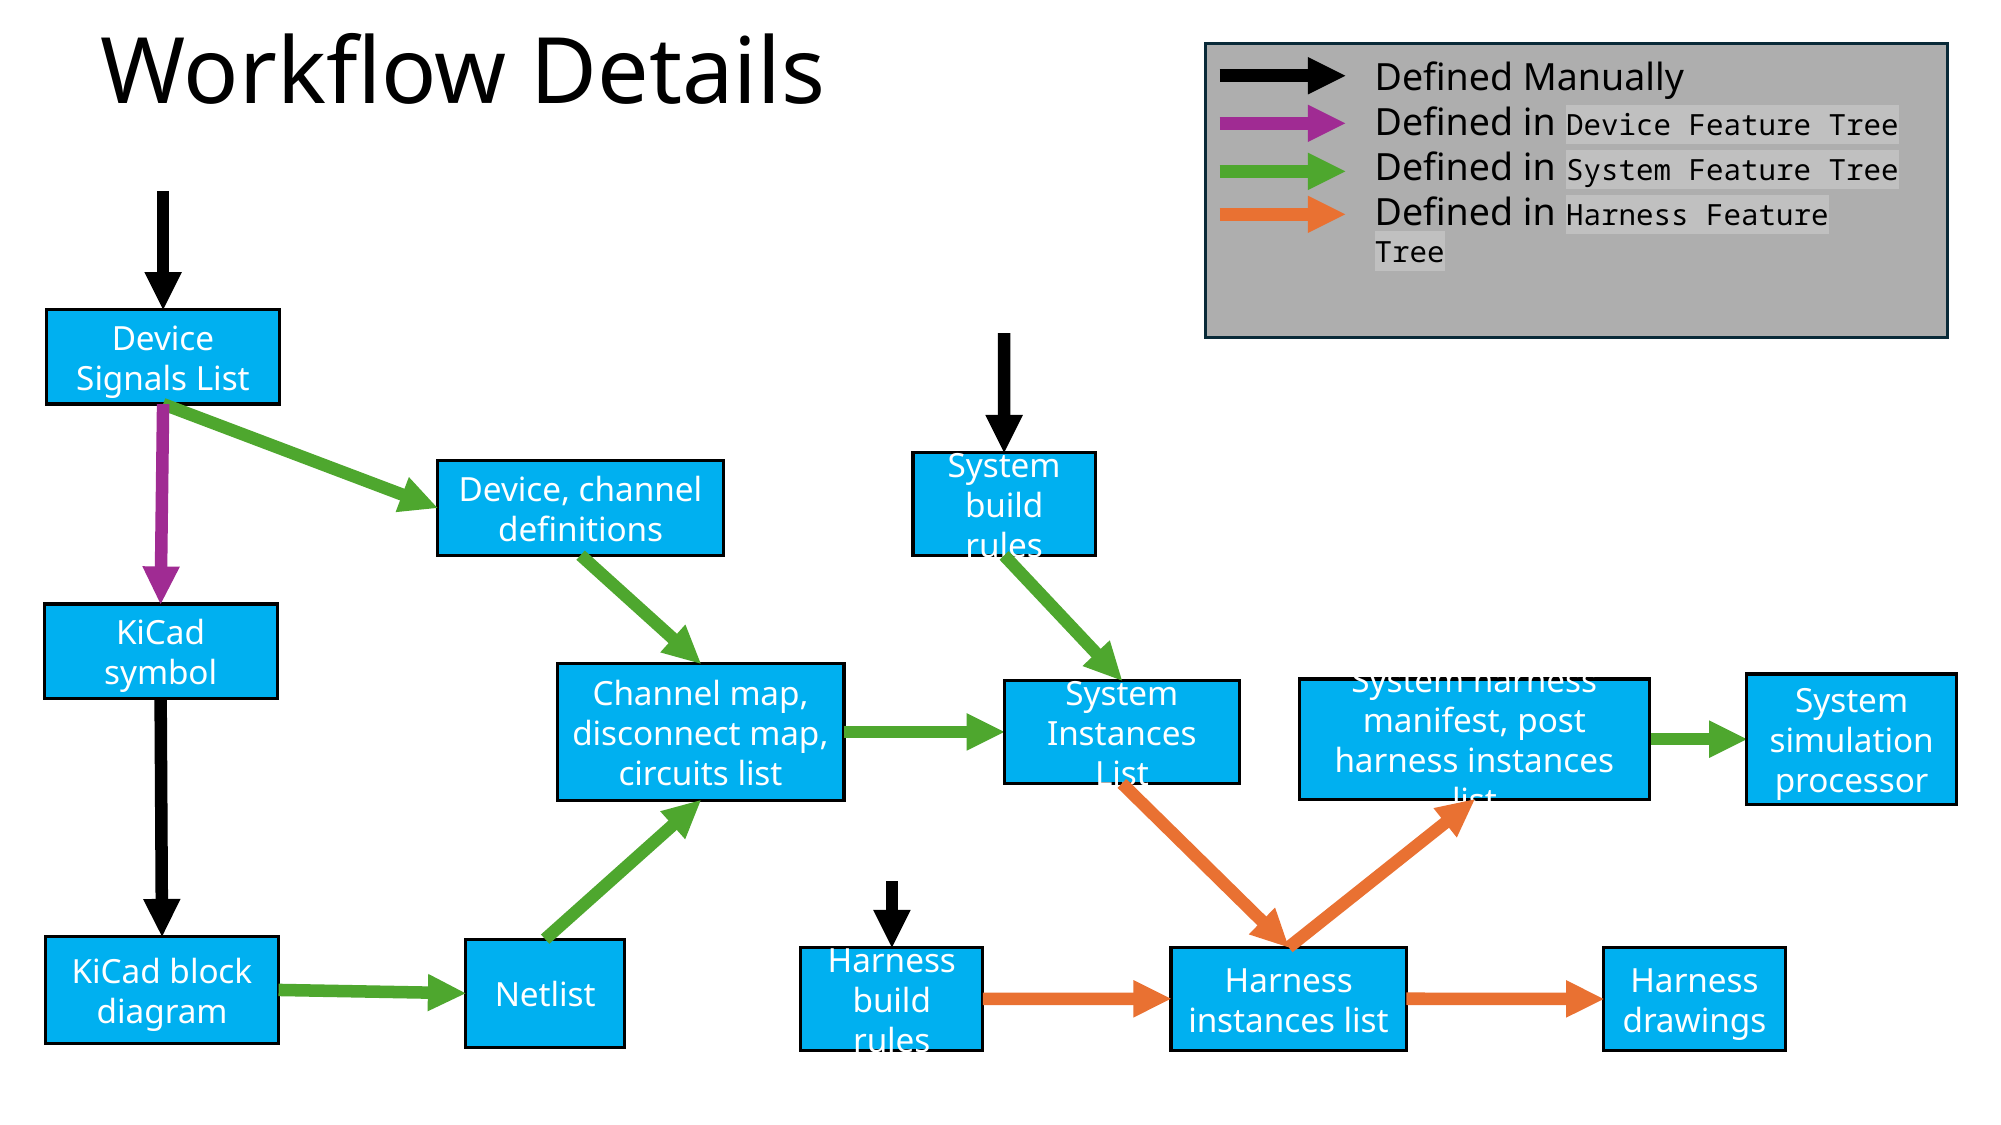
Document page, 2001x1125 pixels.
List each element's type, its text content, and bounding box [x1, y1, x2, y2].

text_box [164, 403, 438, 509]
text_box [1204, 42, 1949, 339]
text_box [277, 989, 466, 994]
text_box KiCad block diagram [44, 935, 280, 1045]
text_box Device, channel definitions [436, 459, 725, 557]
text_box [1121, 782, 1290, 948]
text_box Channel map, disconnect map, circuits list [556, 662, 846, 802]
title Workflow Details [85, 8, 1079, 139]
text_box Harness instances list [1169, 948, 1408, 1052]
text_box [1288, 798, 1476, 948]
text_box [1003, 554, 1123, 681]
text_box Harness drawings [1602, 946, 1787, 1052]
text_box KiCad symbol [43, 602, 279, 700]
text_box Harness build rules [799, 946, 984, 1052]
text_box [544, 799, 702, 940]
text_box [160, 403, 164, 605]
text_box Defined Manually Defined in Device Feature Tree Defined in System Feature Tree Defined in Harness Feature Tree [1359, 46, 1927, 276]
text_box System build rules [911, 451, 1097, 557]
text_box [580, 554, 702, 665]
text_box Netlist [464, 938, 626, 1049]
text_box System harness manifest, post harness instances list [1298, 677, 1651, 801]
text_box System simulation processor [1745, 672, 1958, 806]
text_box Device Signals List [45, 308, 281, 406]
text_box System Instances List [1003, 679, 1241, 785]
